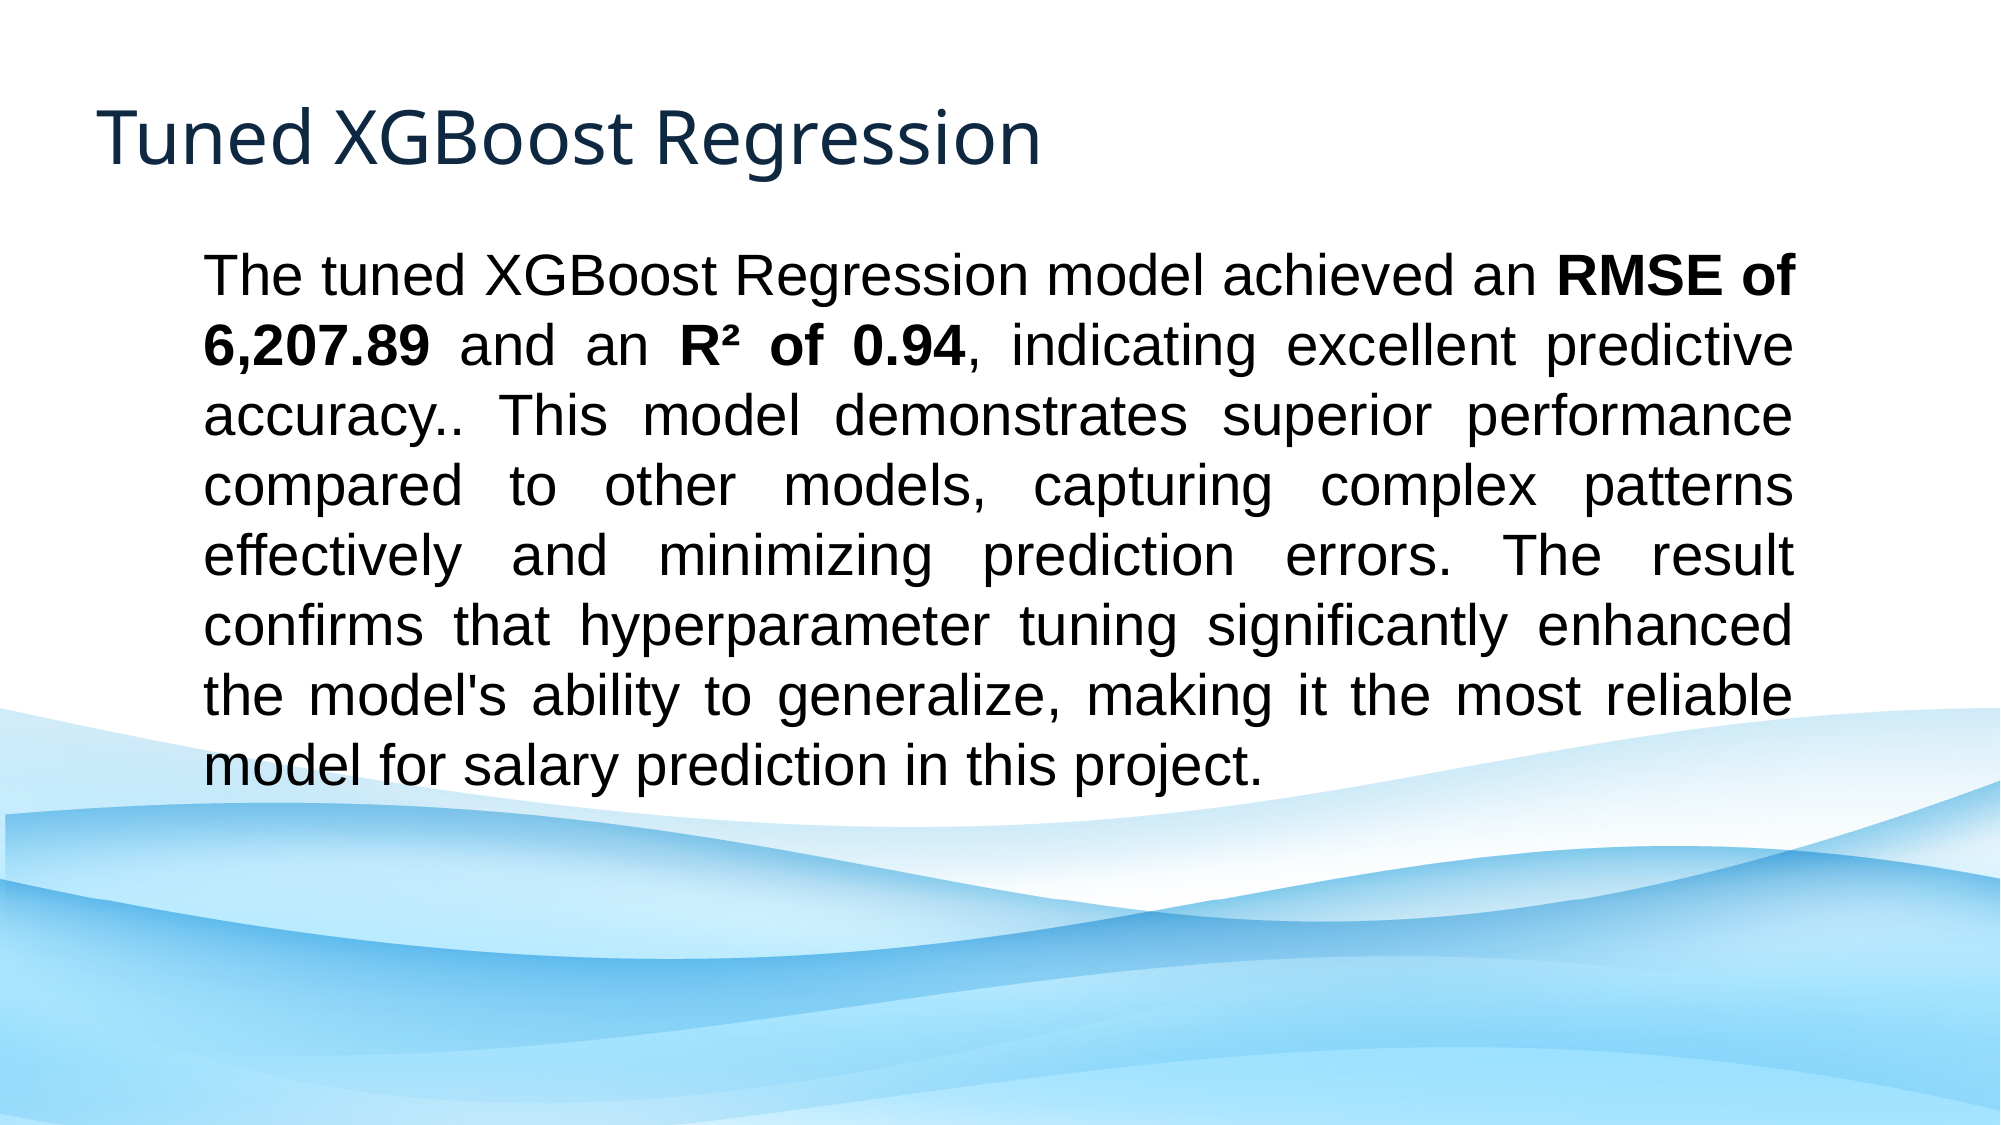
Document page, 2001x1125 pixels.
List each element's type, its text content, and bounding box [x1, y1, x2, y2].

text_box The tuned XGBoost Regression model achieved an RMSE of 6,207.89 and an R² of 0.94, indicating excellent predictive accuracy.. This model demonstrates superior performance compared to other models, capturing complex patterns effectively and minimizing prediction errors. The result confirms that hyperparameter tuning significantly enhanced the model's ability to generalize, making it the most reliable model for salary prediction in this project. [189, 230, 1811, 805]
text_box Tuned XGBoost Regression [81, 81, 1464, 187]
picture [0, 0, 2001, 1125]
